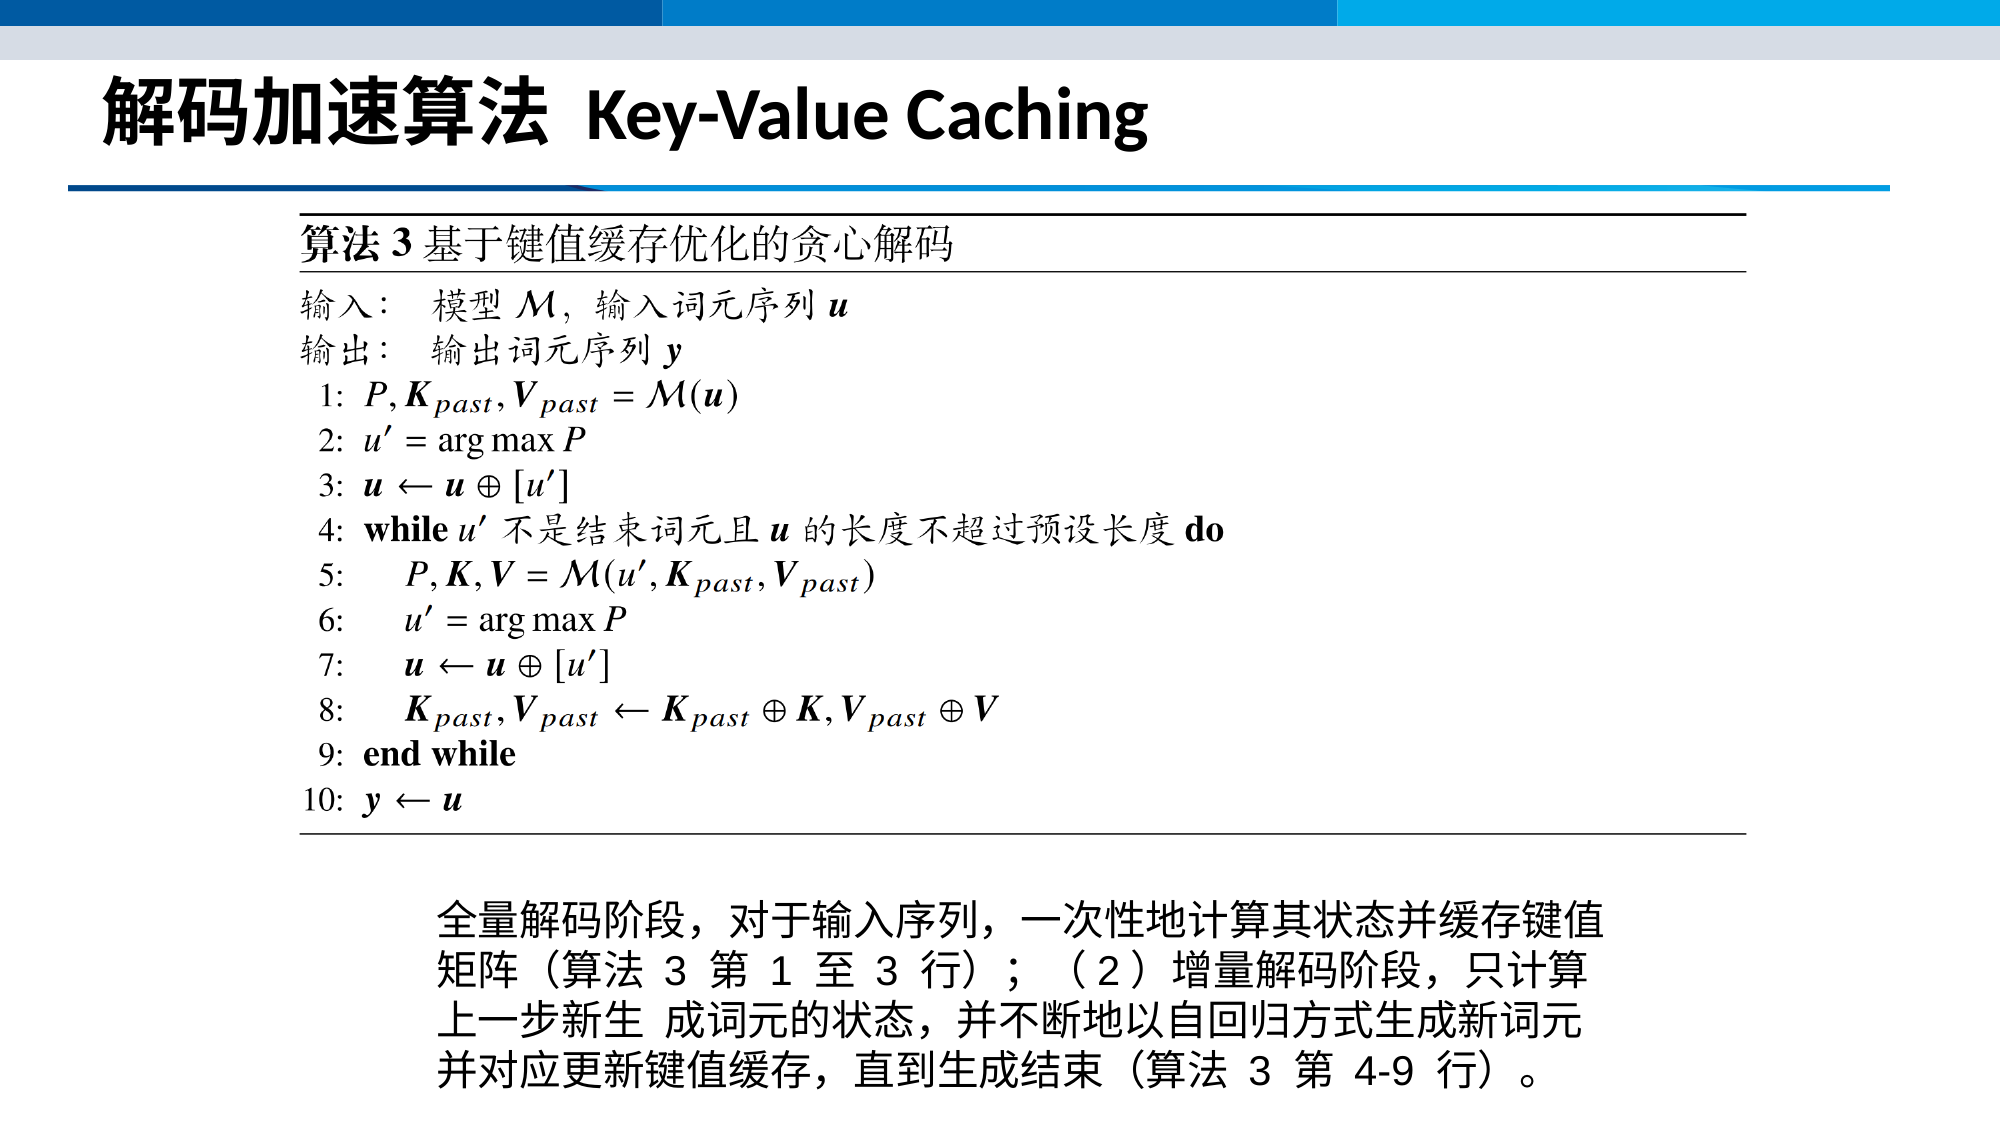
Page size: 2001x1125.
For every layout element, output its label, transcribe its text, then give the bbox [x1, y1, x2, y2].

title ﻿解码加速算法 Key-Value Caching [68, 67, 1890, 167]
picture [68, 174, 1890, 850]
text_box 全量解码阶段，对于输入序列，一次性地计算其状态并缓存键值矩阵（算法 3 第 1 至 3 行）；（2）增量解码阶段，只计算上一步新生﻿成词元的状态，并不断地以自回归方式生成新词元并对应更新键值缓存，直到生成结束（算法 3 第 4-9 行）。 [421, 886, 1622, 1102]
